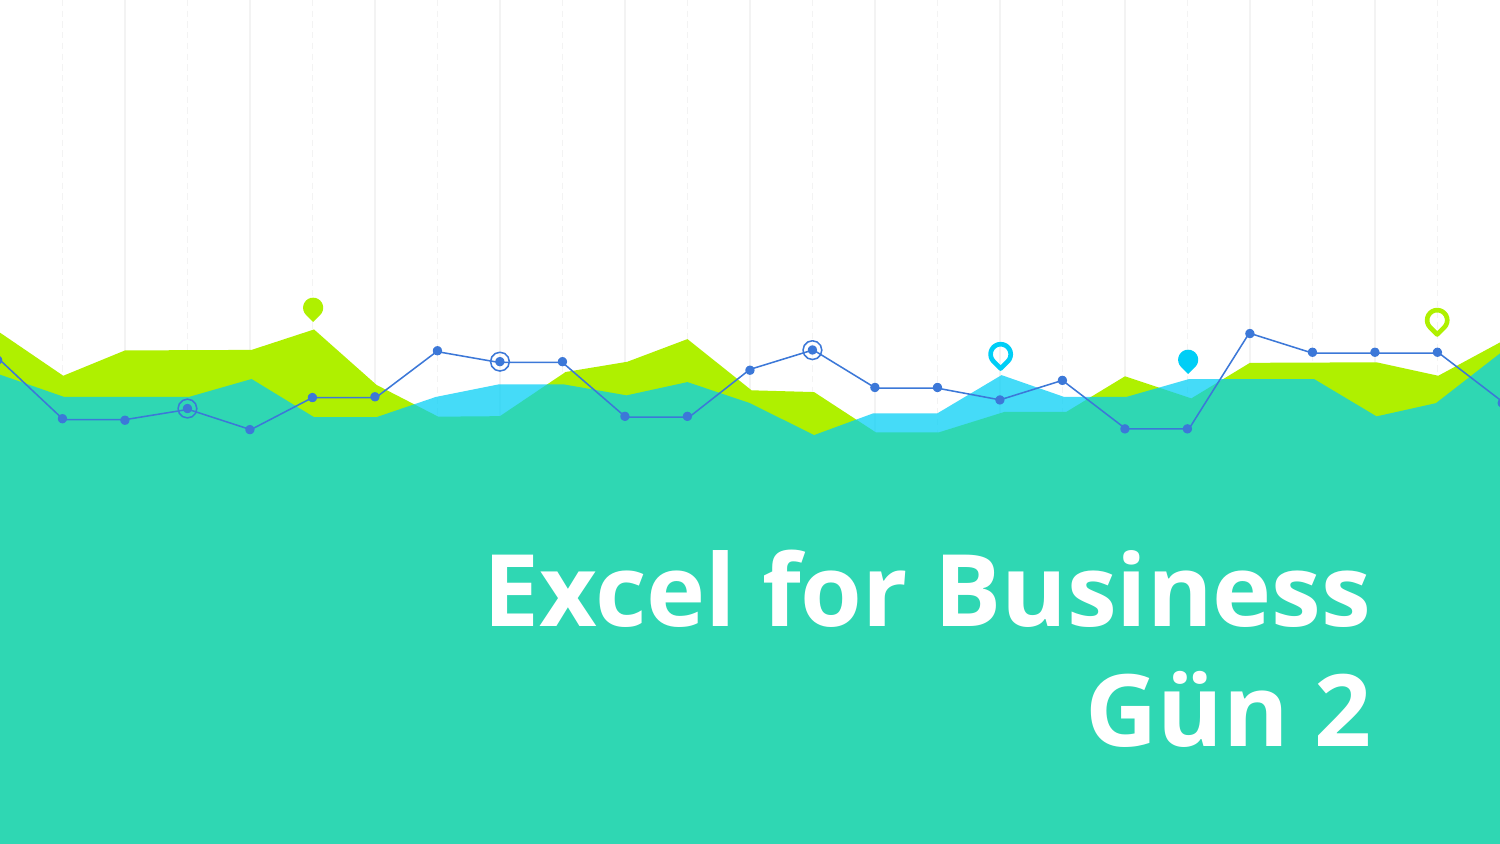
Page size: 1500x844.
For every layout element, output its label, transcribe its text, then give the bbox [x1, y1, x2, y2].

title Excel for Business Gün 2 [467, 551, 1388, 742]
